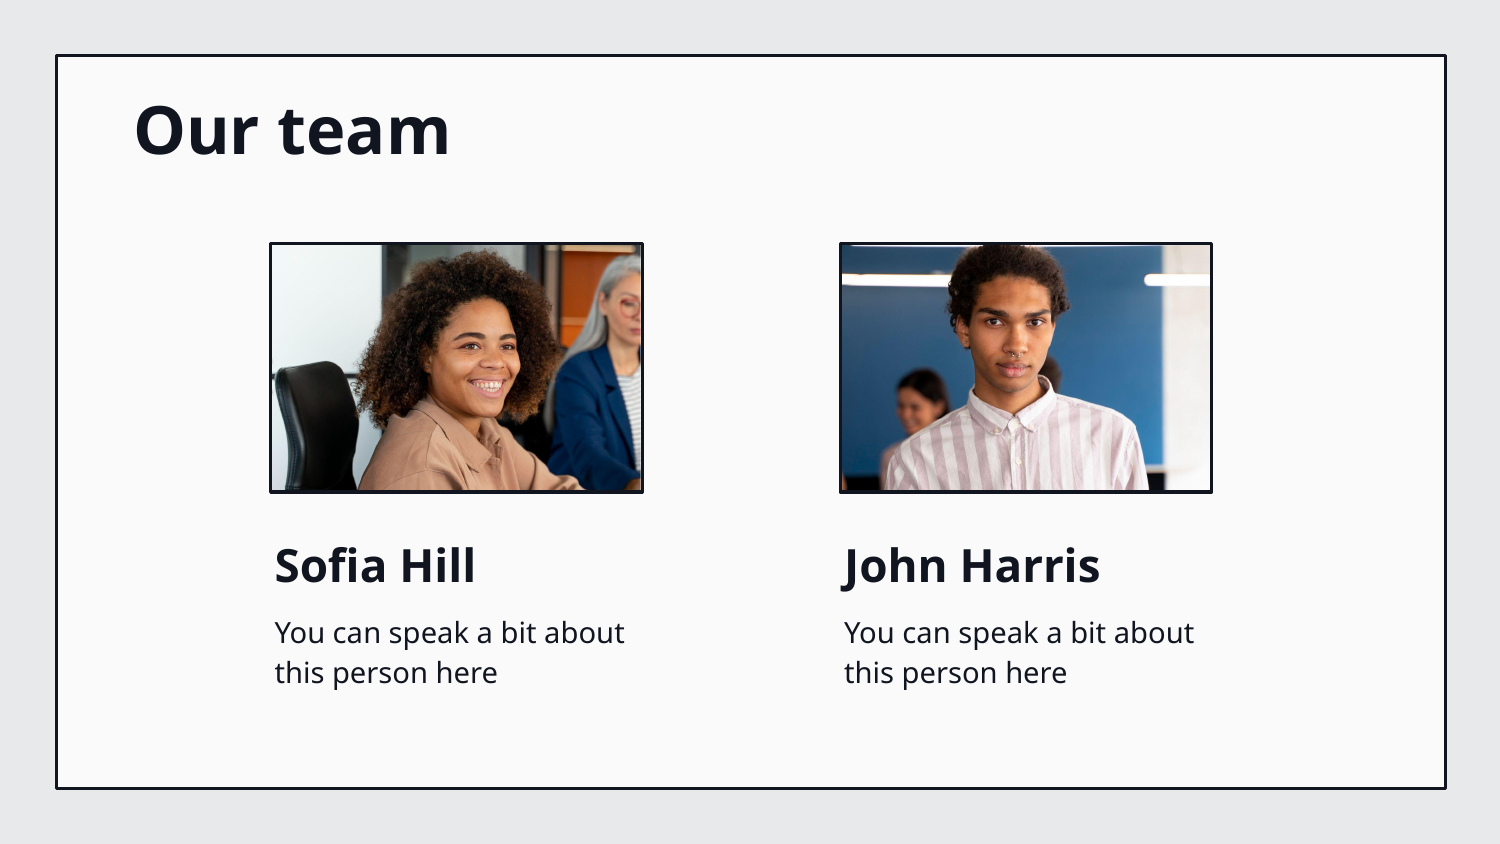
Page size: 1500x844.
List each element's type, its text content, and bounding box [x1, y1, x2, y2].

subtitle Sofia Hill [259, 512, 671, 593]
subtitle John Harris [829, 512, 1241, 593]
title Our team [118, 72, 1382, 167]
subtitle You can speak a bit about this person here [829, 593, 1241, 688]
picture [271, 244, 641, 491]
subtitle You can speak a bit about this person here [259, 593, 671, 688]
picture [841, 244, 1211, 491]
